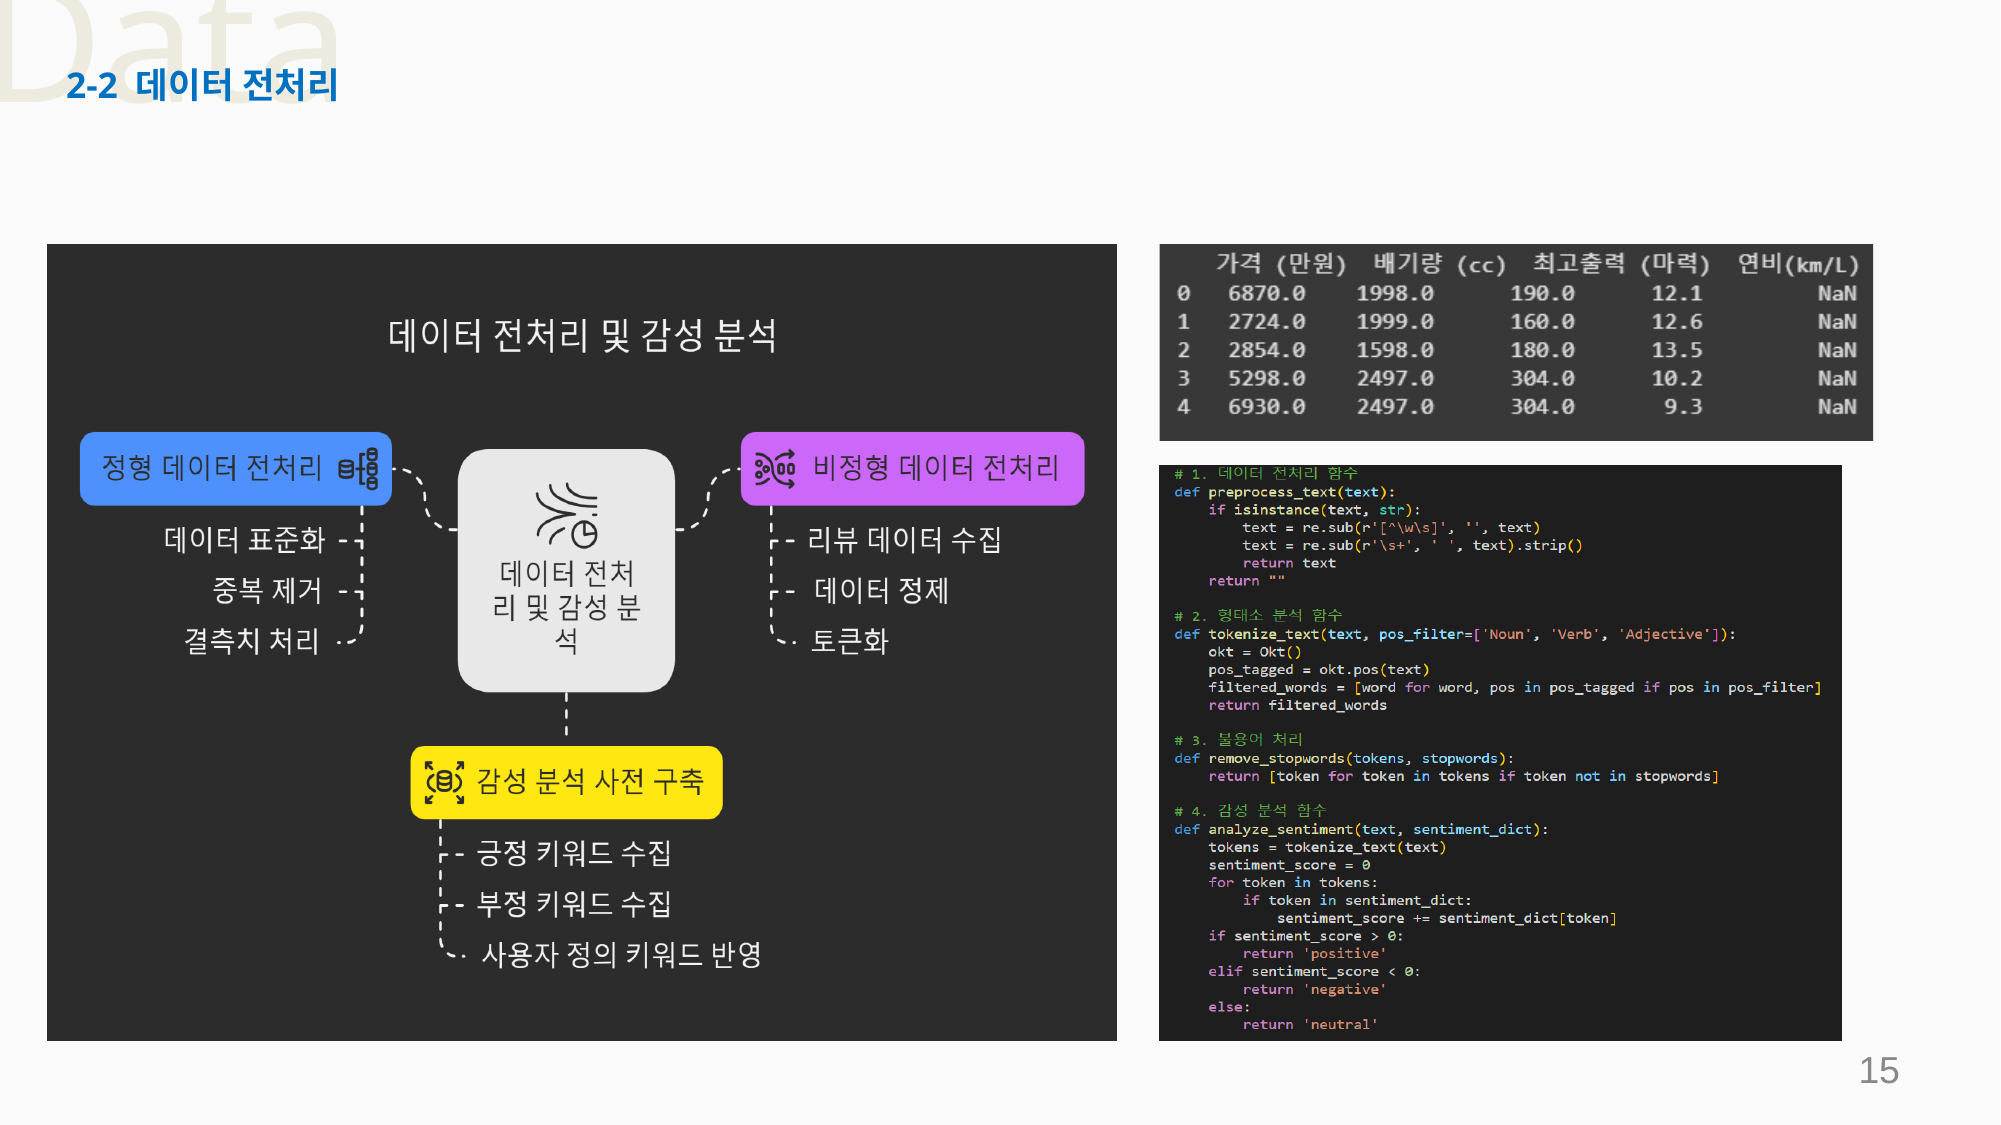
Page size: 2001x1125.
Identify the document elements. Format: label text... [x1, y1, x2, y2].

text_box 2-2 데이터 전처리 [63, 61, 409, 106]
picture [1159, 464, 1842, 1041]
title Data [0, 0, 717, 136]
picture [46, 244, 1117, 1041]
slide_number ‹#› [1440, 1046, 1900, 1125]
picture [1159, 244, 1874, 442]
